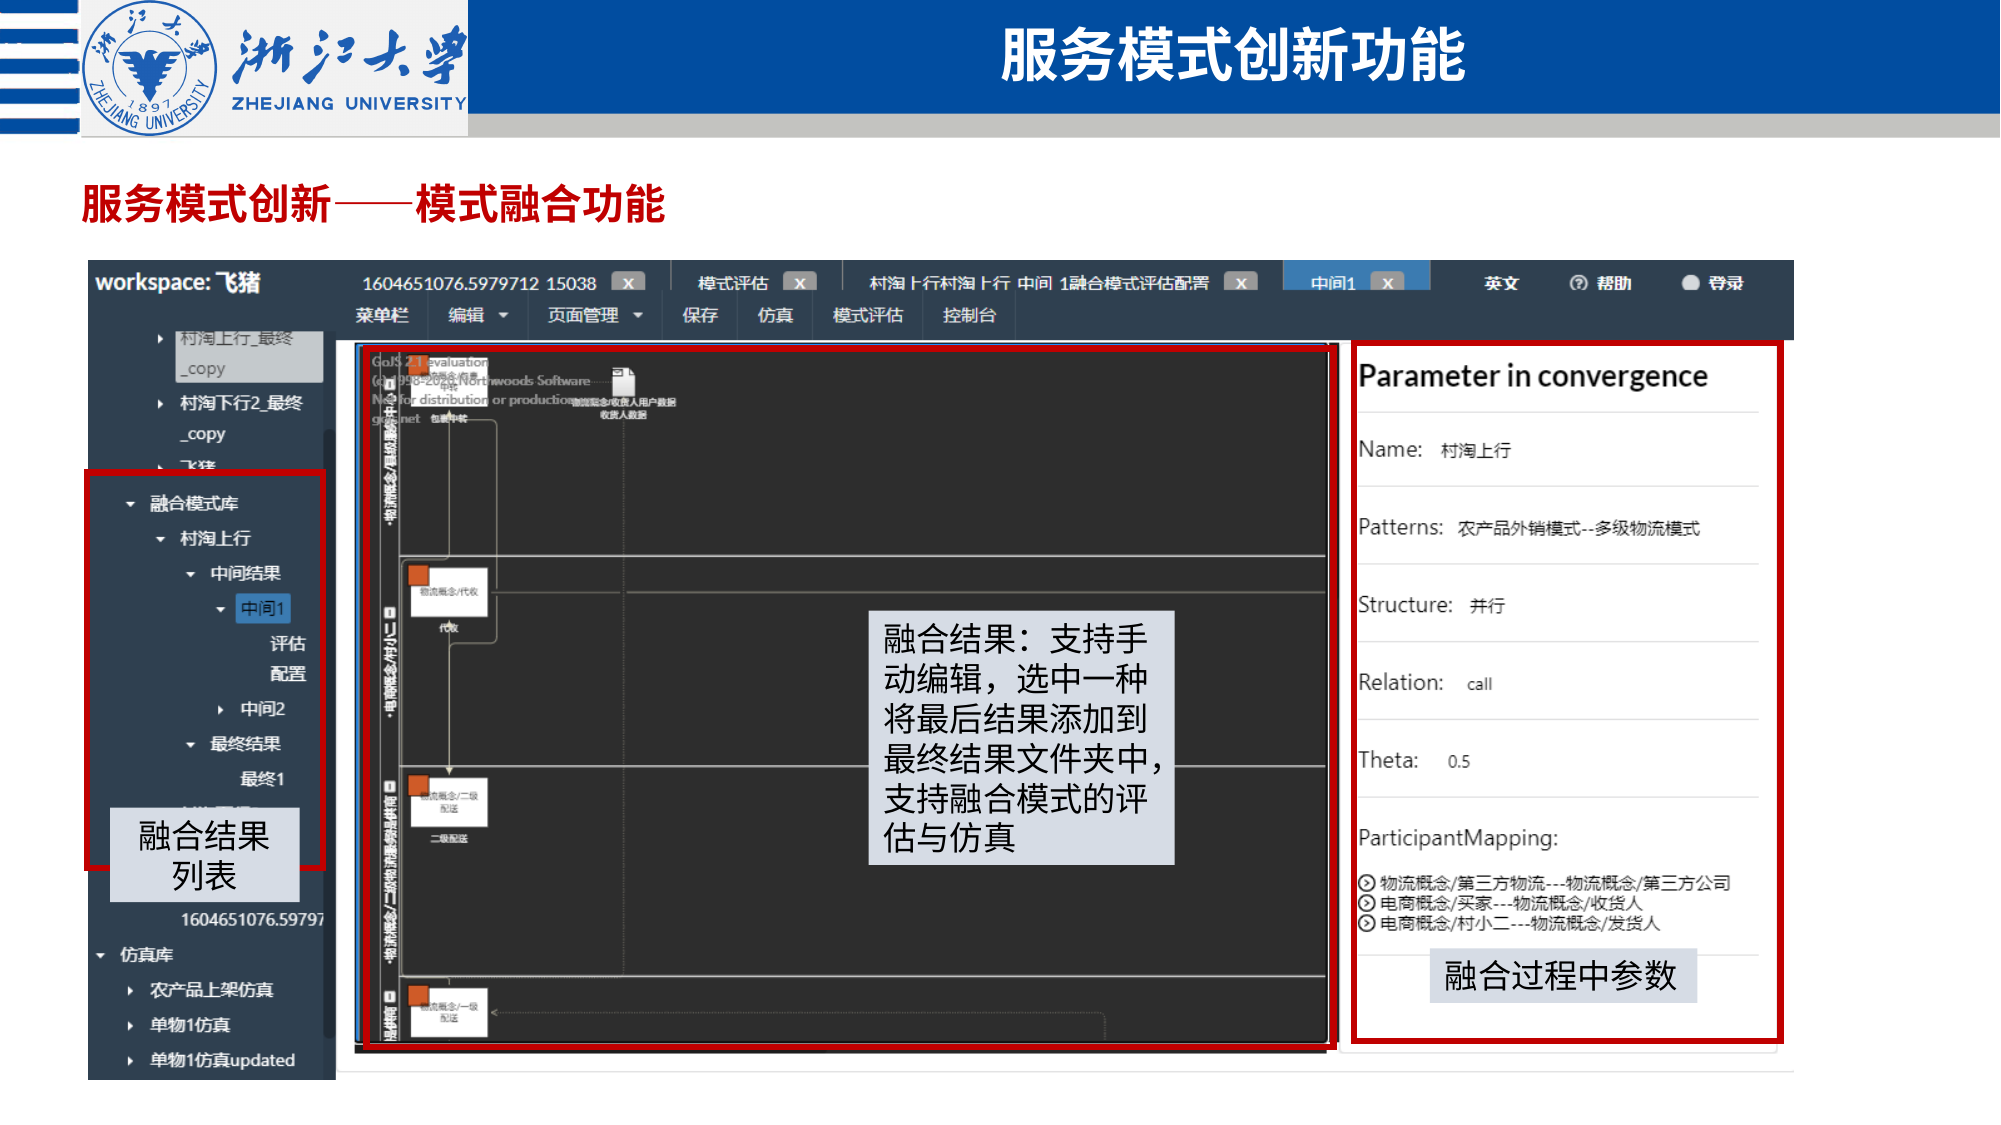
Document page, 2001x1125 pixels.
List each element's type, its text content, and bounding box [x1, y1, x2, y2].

text_box 服务模式创新——模式融合功能 [66, 170, 1129, 236]
picture [0, 0, 2000, 1125]
title 服务模式创新功能 [467, 18, 2000, 97]
